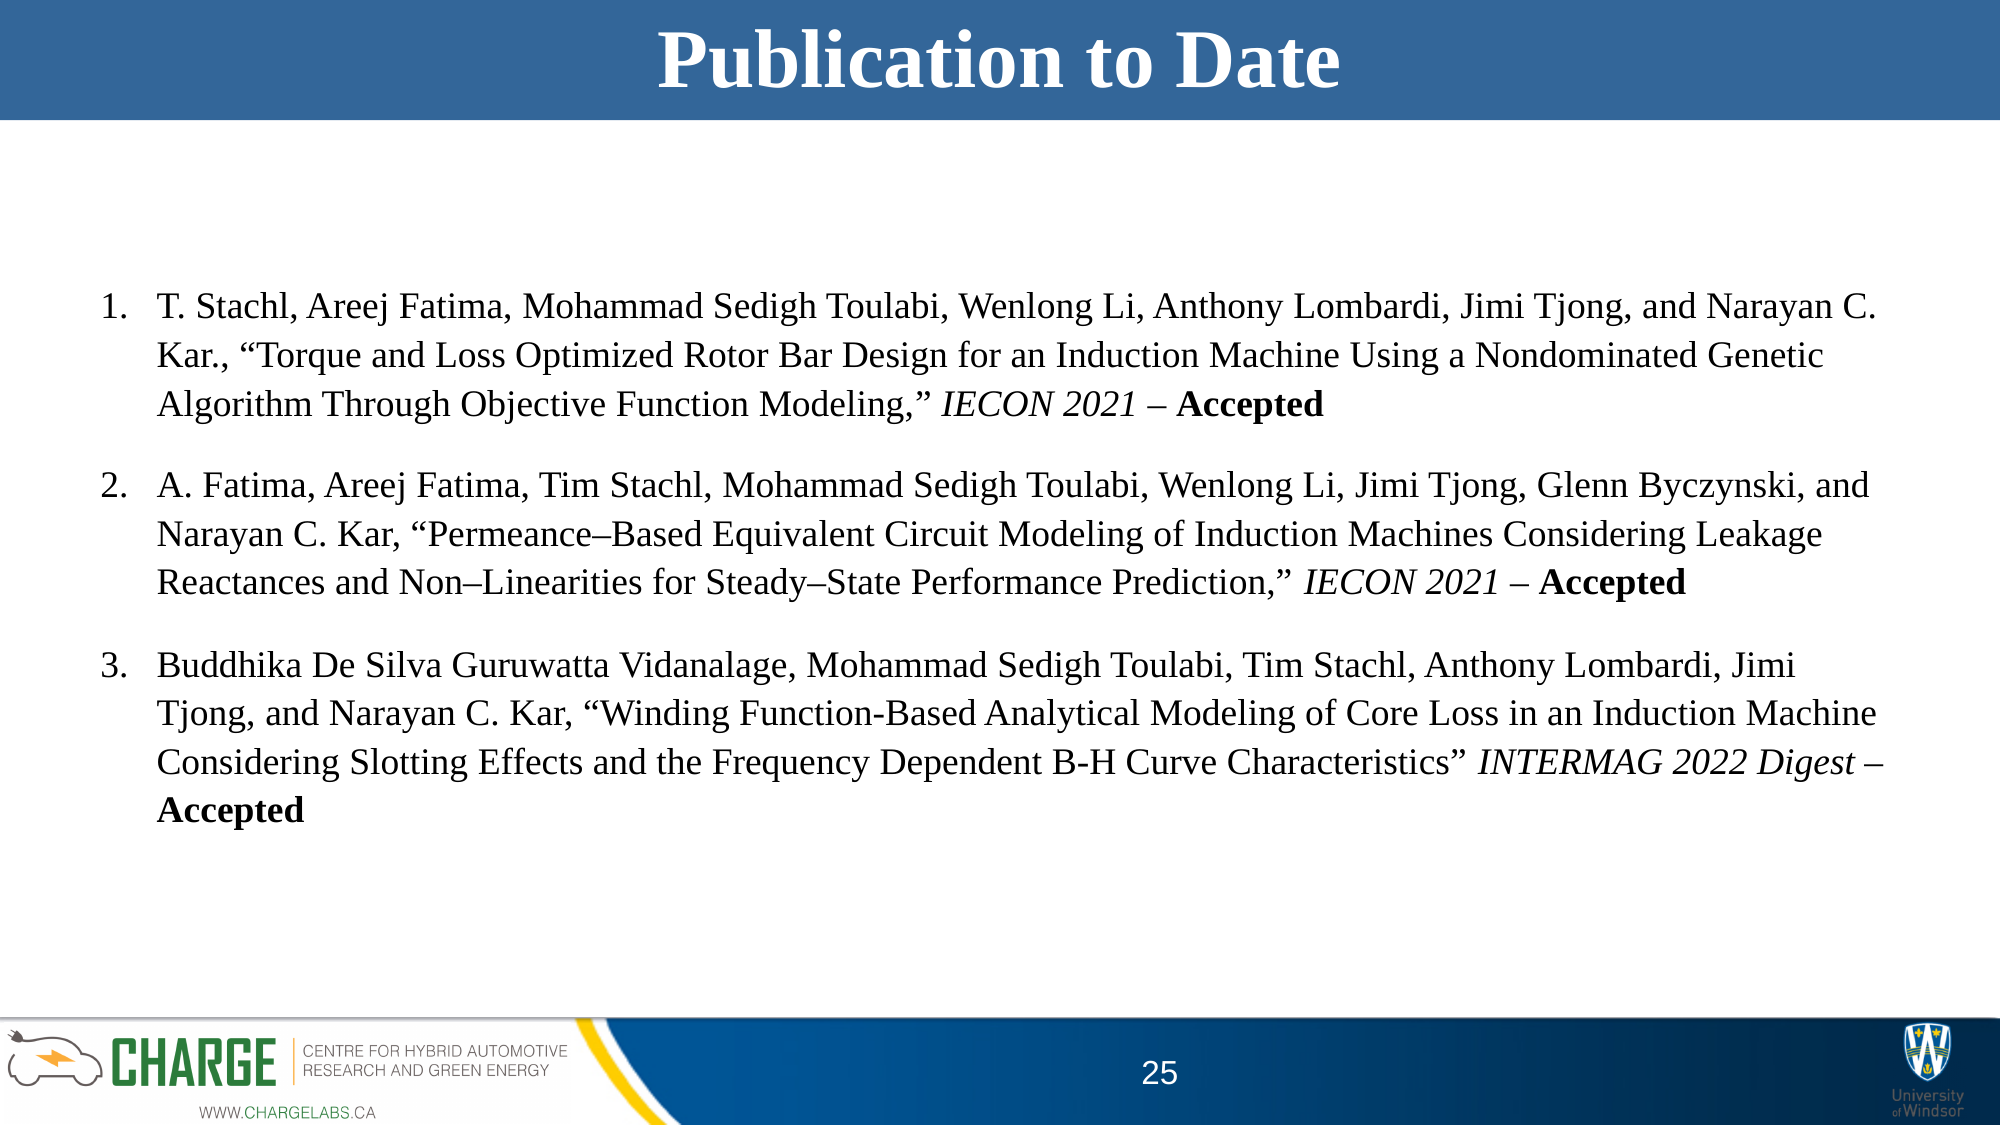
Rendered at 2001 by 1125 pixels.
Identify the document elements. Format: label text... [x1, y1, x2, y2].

picture [0, 1017, 2000, 1125]
text_box T. Stachl, Areej Fatima, Mohammad Sedigh Toulabi, Wenlong Li, Anthony Lombardi, Jimi Tjong, and Narayan C. Kar., “Torque and Loss Optimized Rotor Bar Design for an Induction Machine Using a Nondominated Genetic Algorithm Through Objective Function Modeling,” IECON 2021 – Accepted A. Fatima, Areej Fatima, Tim Stachl, Mohammad Sedigh Toulabi, Wenlong Li, Jimi Tjong, Glenn Byczynski, and Narayan C. Kar, “Permeance–Based Equivalent Circuit Modeling of Induction Machines Considering Leakage Reactances and Non–Linearities for Steady–State Performance Prediction,” IECON 2021 – Accepted Buddhika De Silva Guruwatta Vidanalage, Mohammad Sedigh Toulabi, Tim Stachl, Anthony Lombardi, Jimi Tjong, and Narayan C. Kar, “Winding Function-Based Analytical Modeling of Core Loss in an Induction Machine Considering Slotting Effects and the Frequency Dependent B-H Curve Characteristics” INTERMAG 2022 Digest – Accepted [85, 270, 1915, 855]
title Publication to Date [0, 0, 2000, 121]
